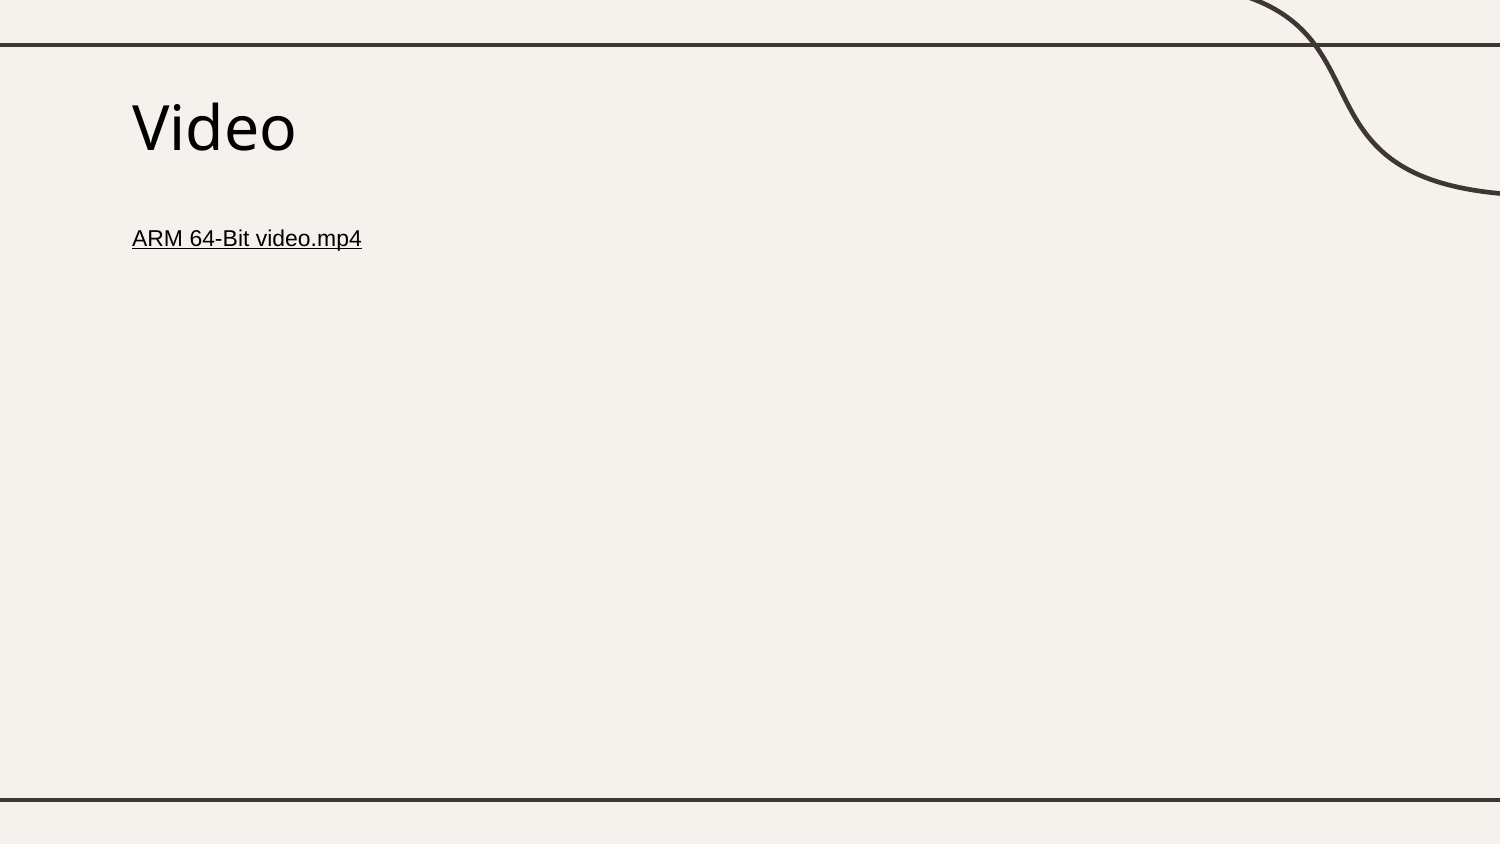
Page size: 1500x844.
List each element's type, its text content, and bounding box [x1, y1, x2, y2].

title Video [116, 72, 890, 167]
list ARM 64-Bit video.mp4 [116, 208, 1383, 750]
